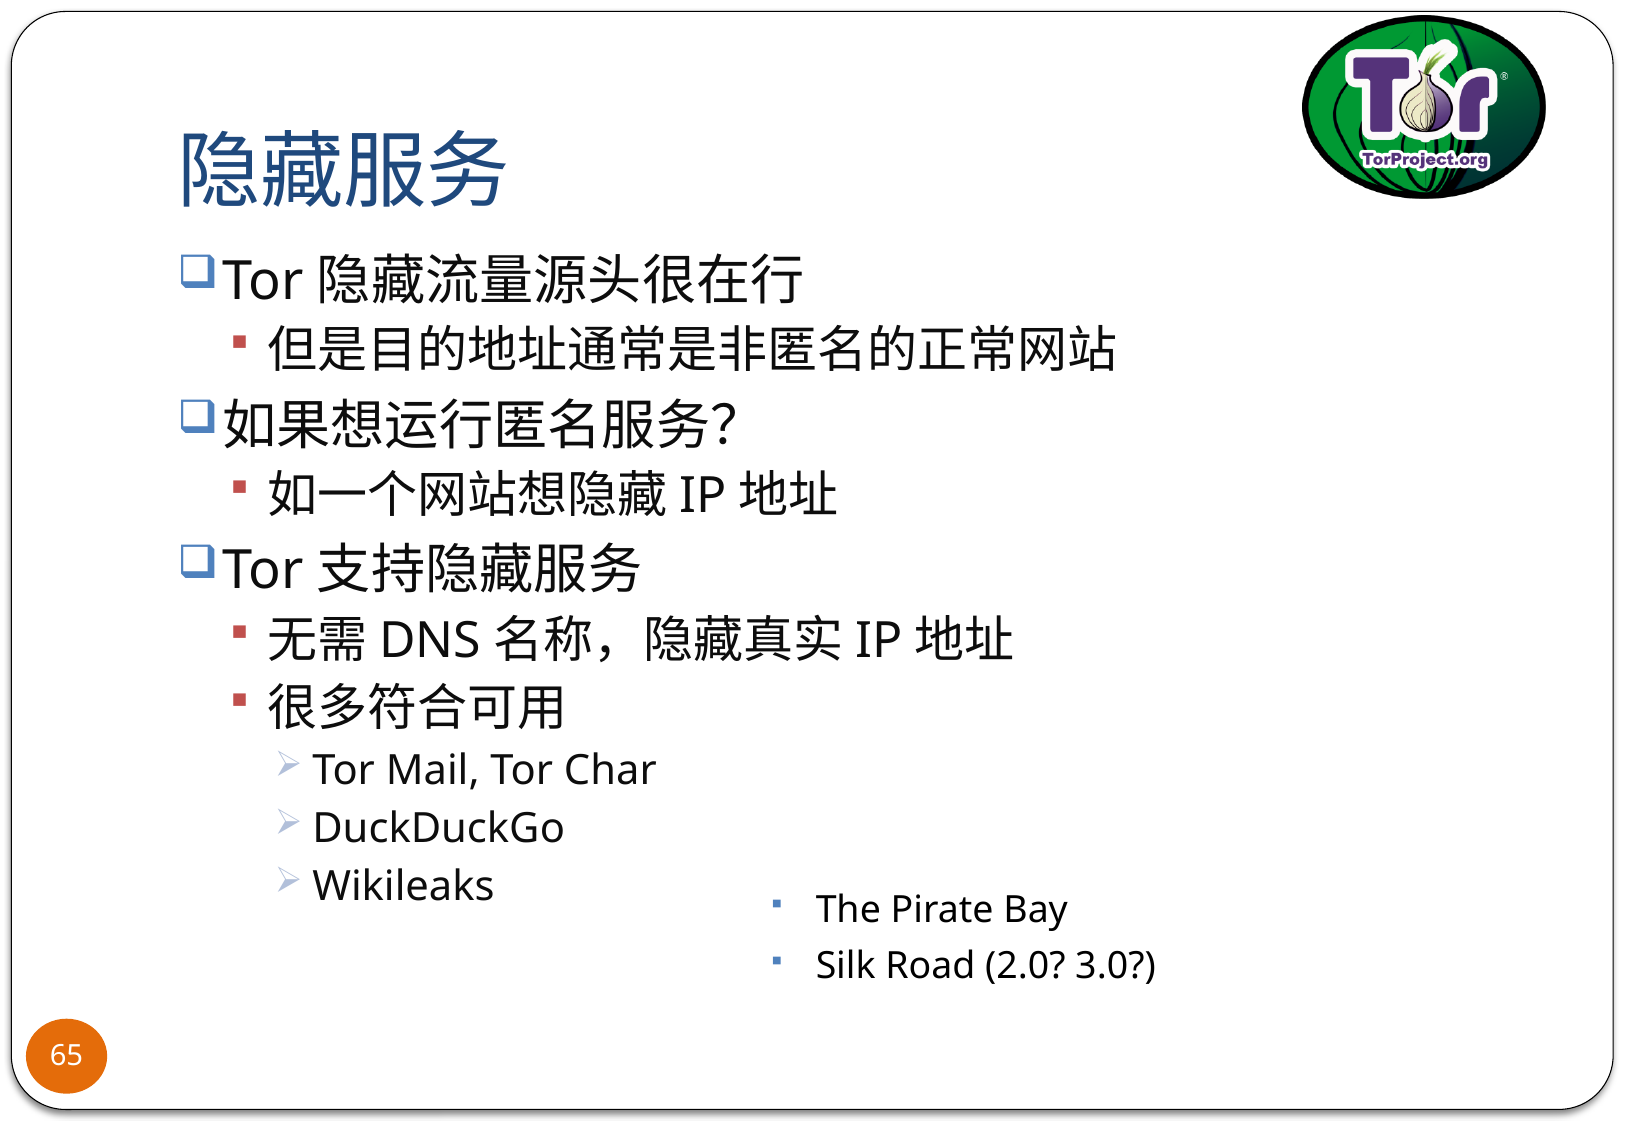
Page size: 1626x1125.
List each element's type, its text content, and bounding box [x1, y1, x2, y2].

title 隐藏服务 [162, 45, 1544, 233]
text_box The Pirate Bay Silk Road (2.0? 3.0?) [696, 877, 1319, 1050]
list Tor隐藏流量源头很在行 但是目的地址通常是非匿名的正常网站 如果想运行匿名服务？ 如一个网站想隐藏IP地址 Tor支持隐藏服务 无需DNS名称，隐藏真实IP地址 很多符合可用 Tor Mail, Tor Char DuckDuckGo Wikileaks [162, 237, 1544, 988]
picture [1302, 15, 1547, 199]
slide_number 65 [25, 1018, 108, 1094]
